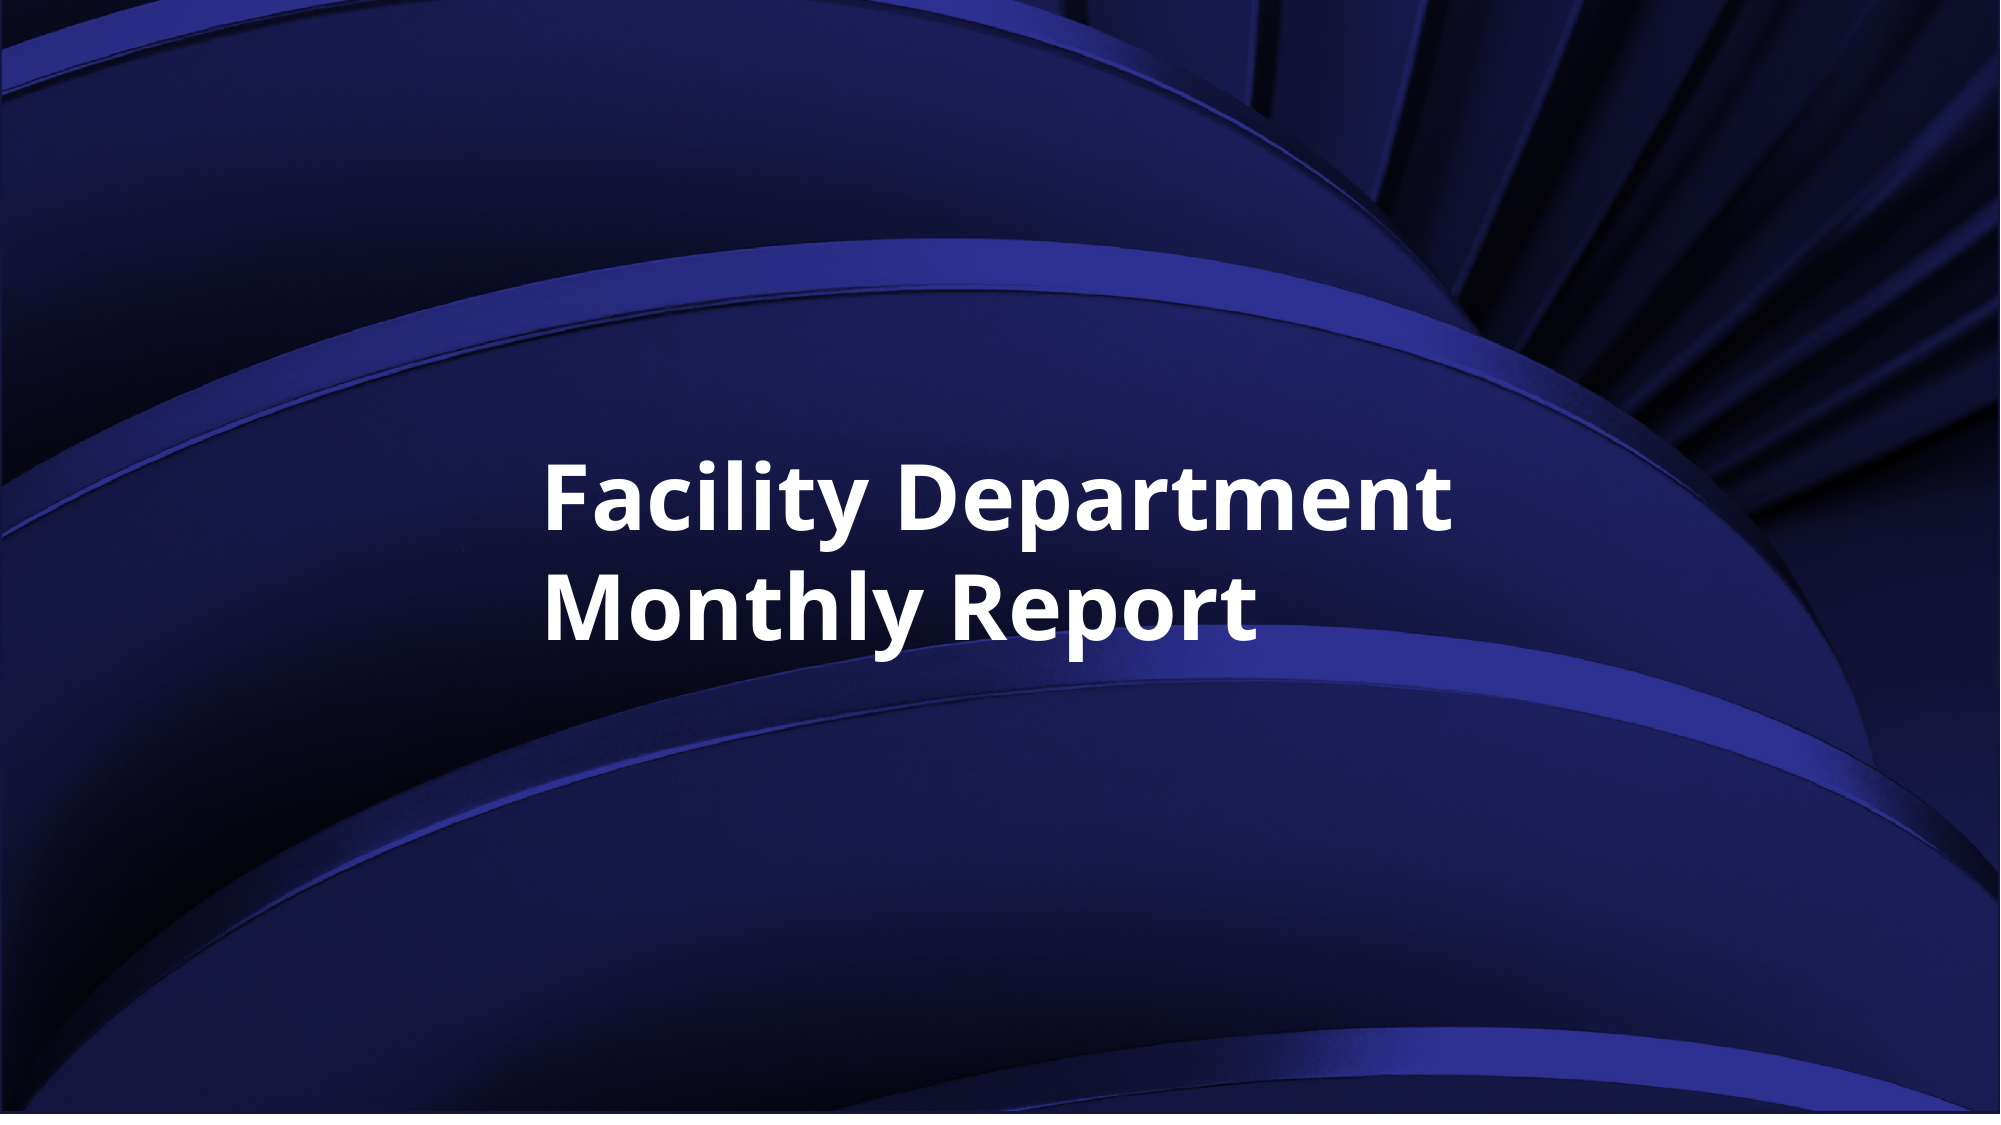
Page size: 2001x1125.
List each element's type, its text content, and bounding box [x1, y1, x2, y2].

text_box [0, 0, 2000, 1114]
text_box Facility Department Monthly Report [526, 431, 1585, 667]
